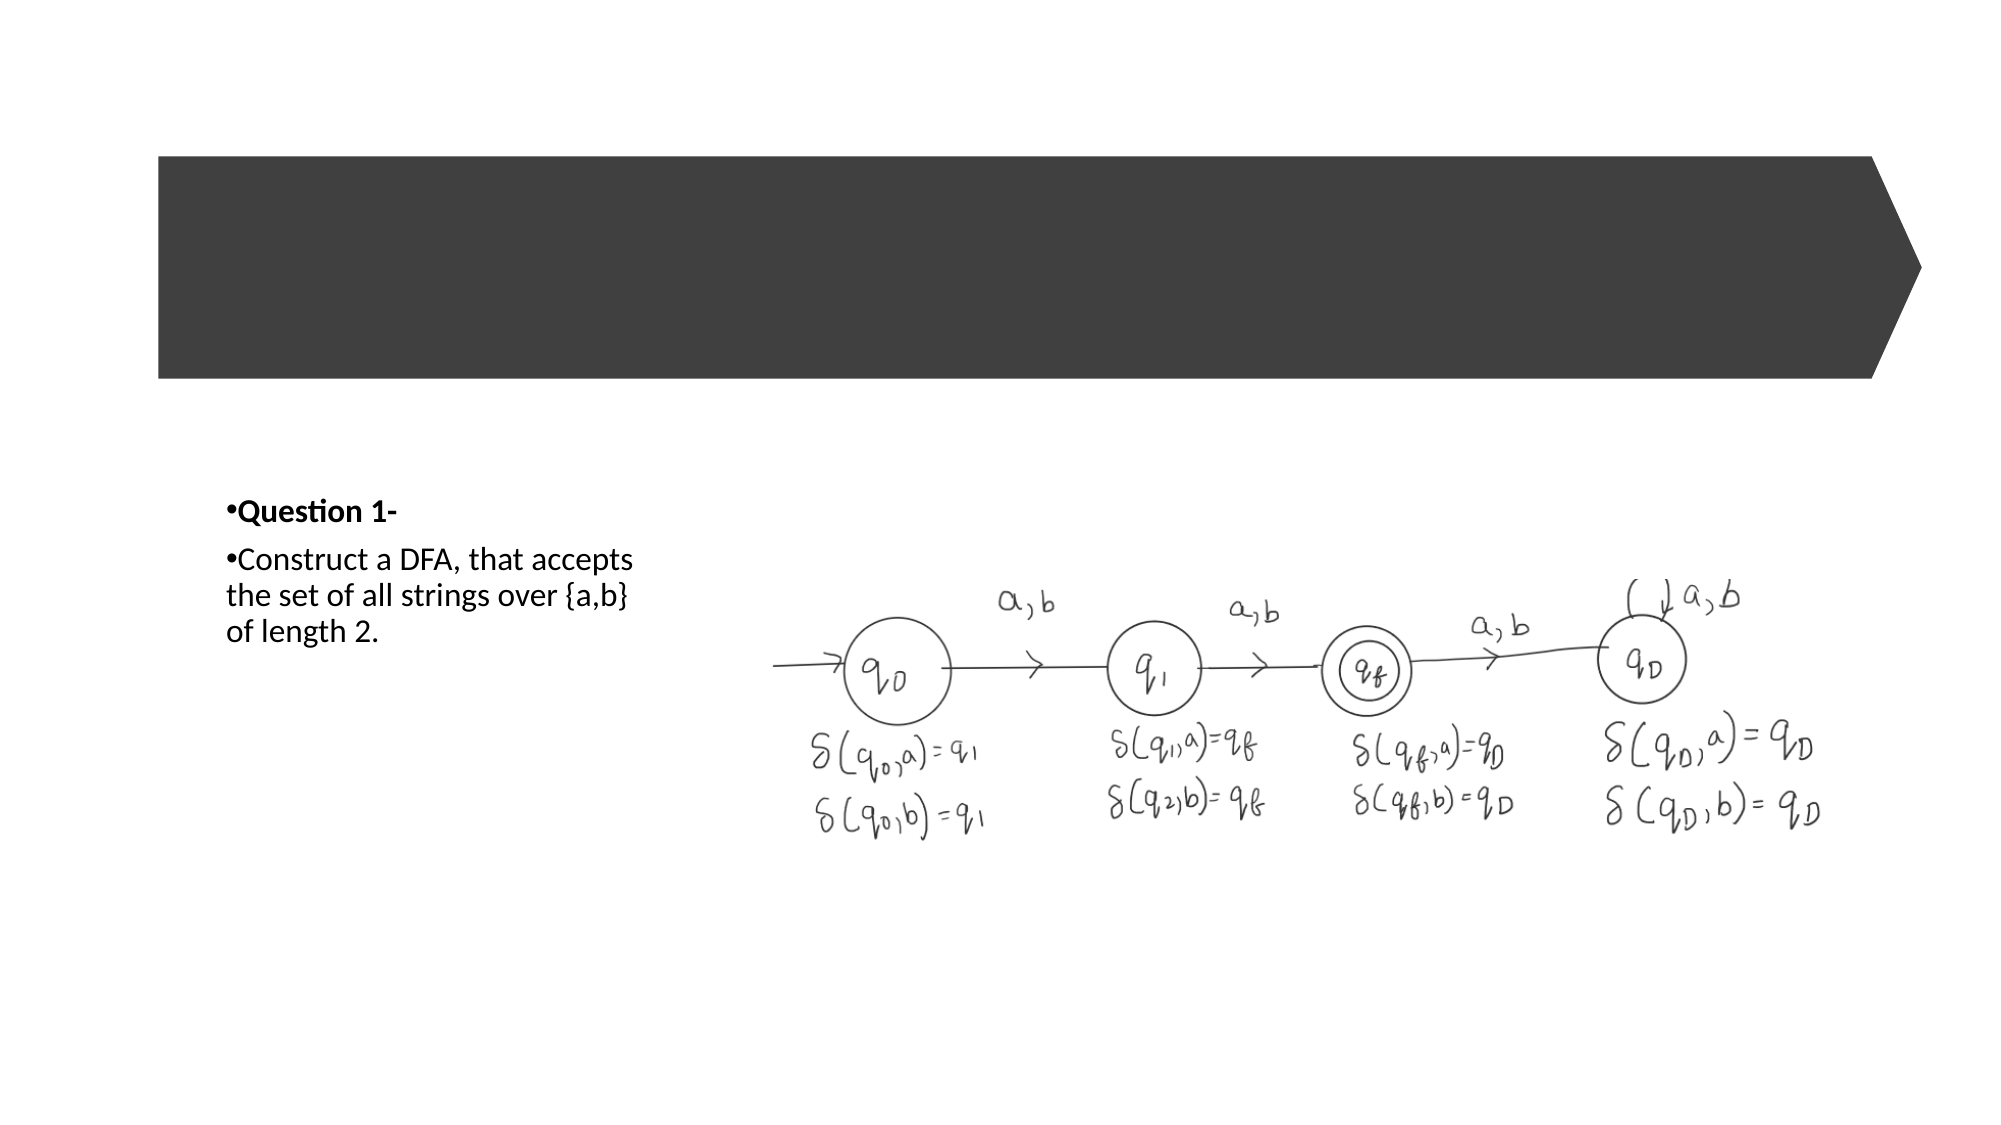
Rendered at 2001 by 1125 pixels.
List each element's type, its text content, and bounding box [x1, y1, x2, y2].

text_box [157, 155, 1923, 380]
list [764, 579, 1863, 851]
text_box Question 1- Construct a DFA, that accepts the set of all strings over {a,b} of length 2. [211, 485, 668, 949]
